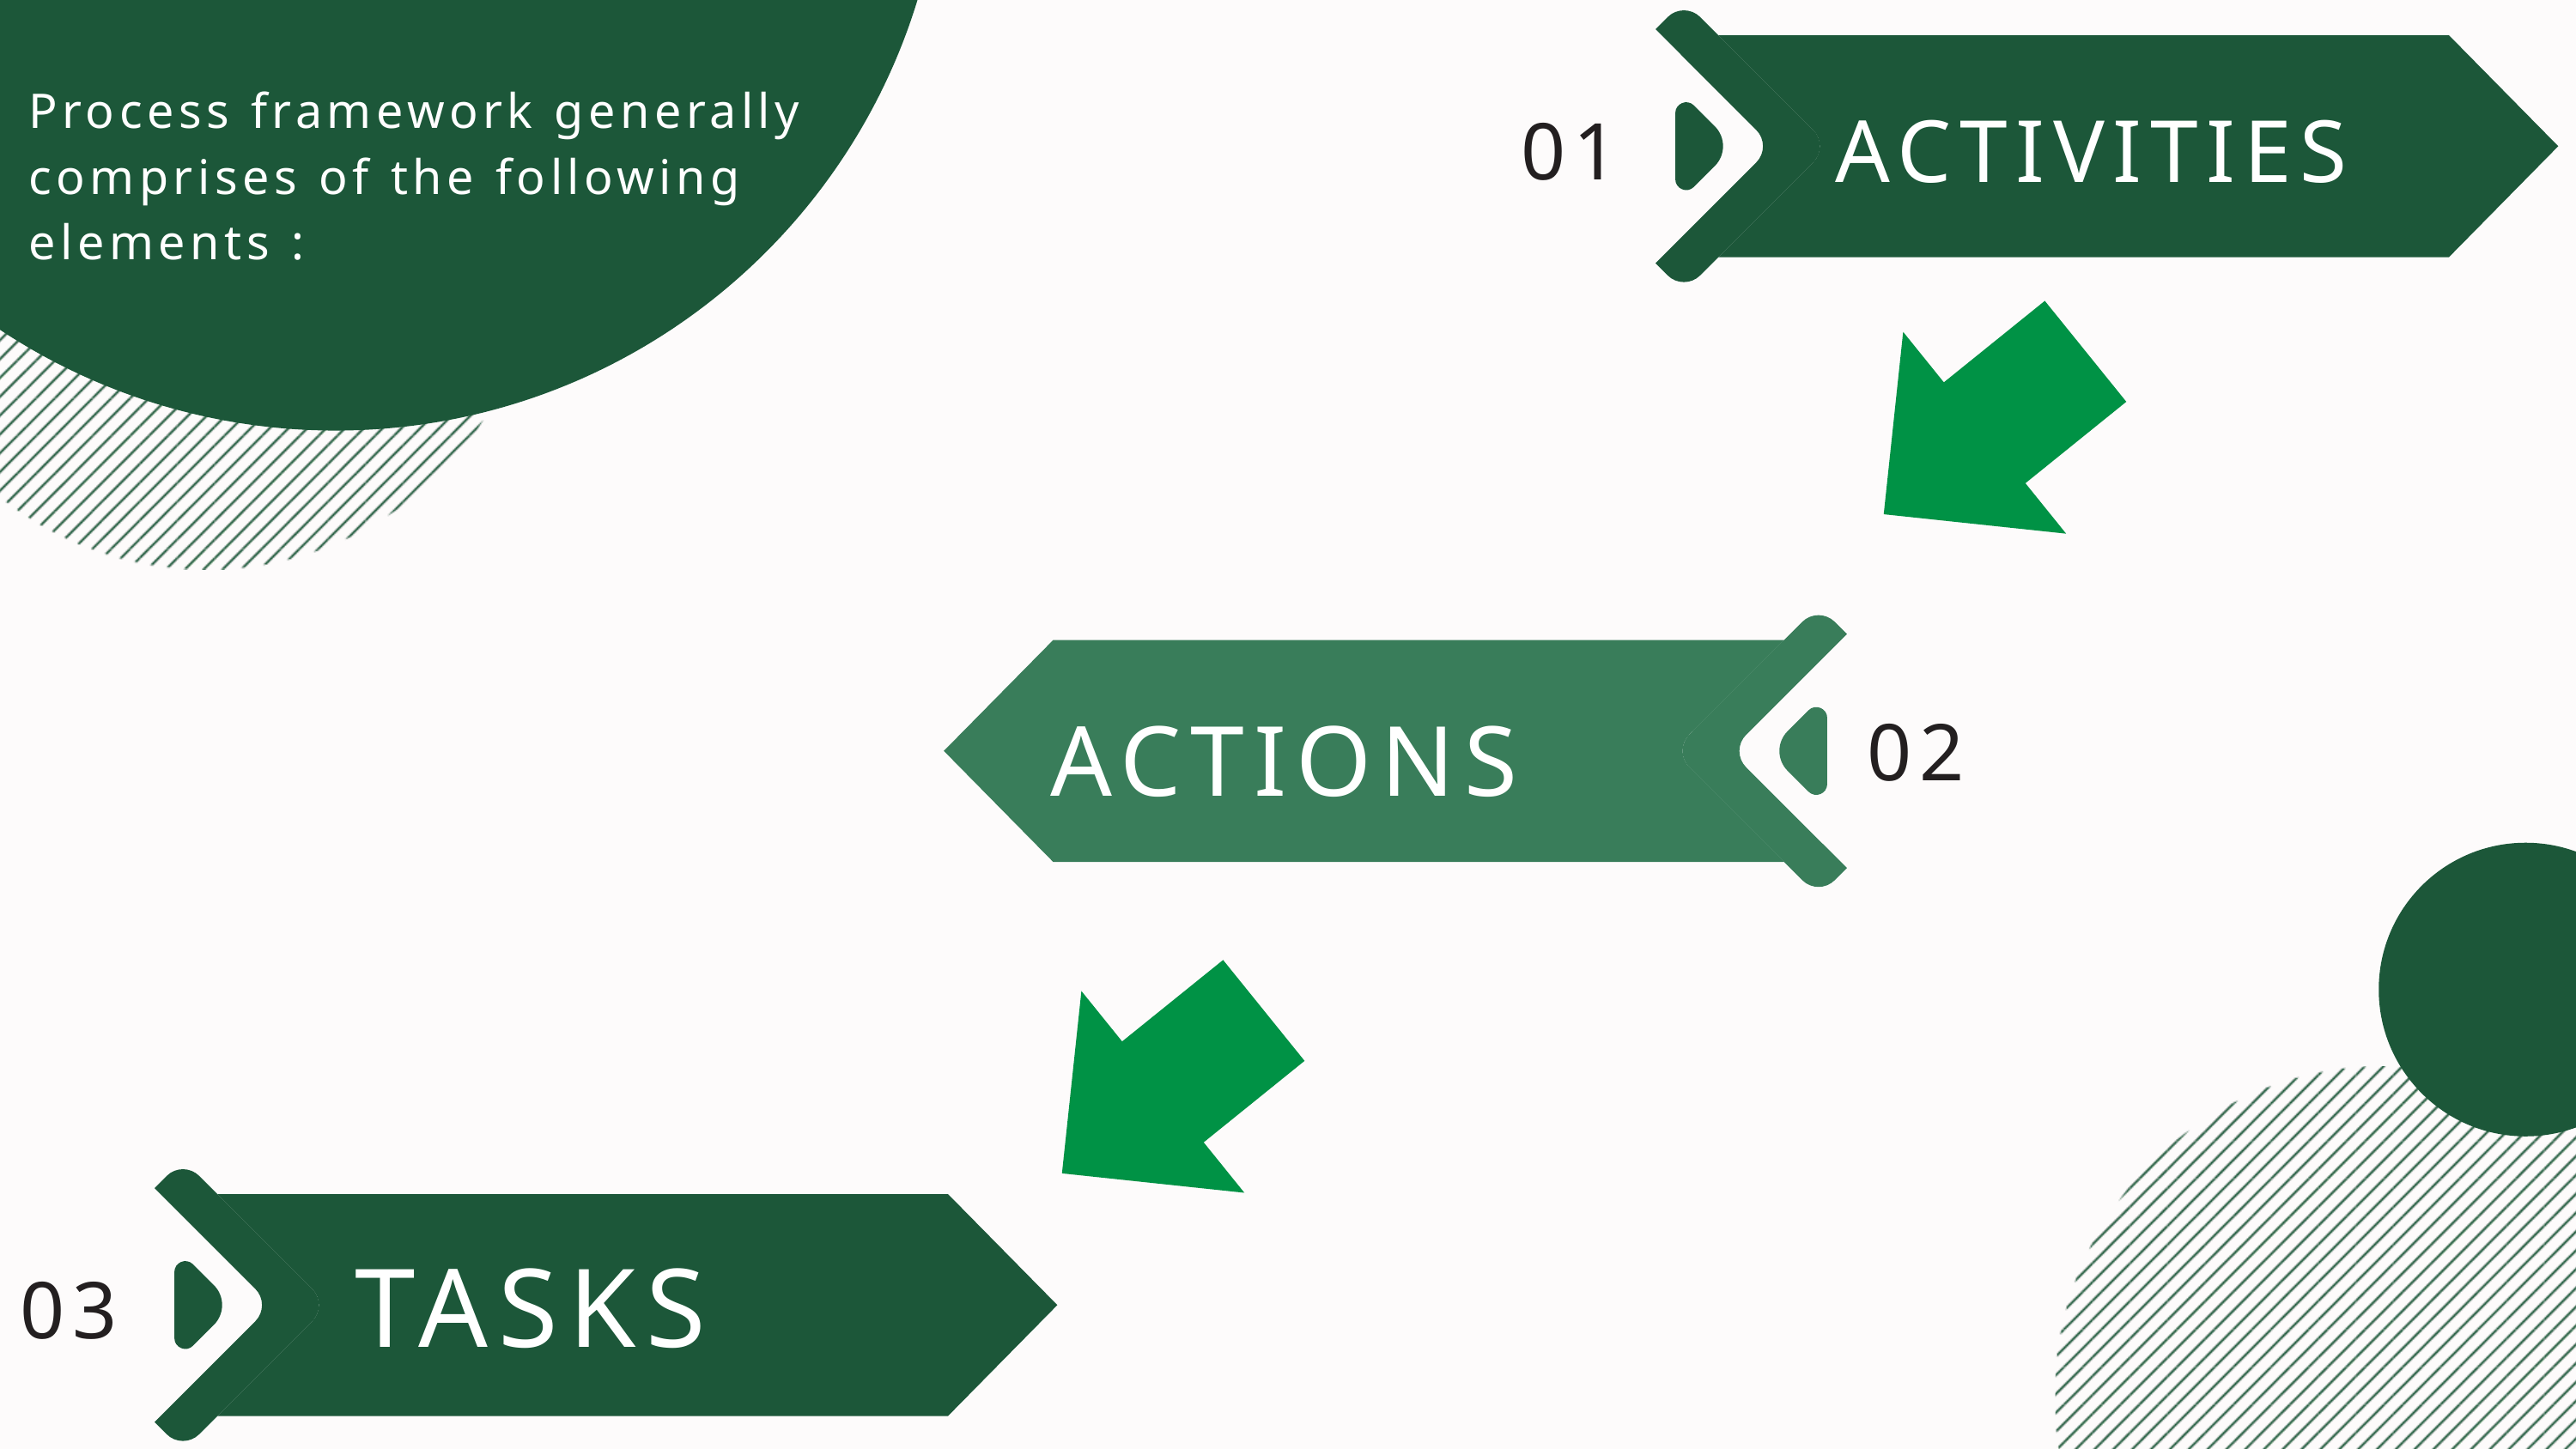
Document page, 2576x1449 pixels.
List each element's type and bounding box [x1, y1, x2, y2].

text_box [2055, 842, 2576, 1449]
text_box [1032, 961, 1293, 1222]
text_box [0, 1168, 1052, 1439]
text_box [0, 0, 945, 431]
text_box [1854, 302, 2115, 563]
text_box [0, 439, 538, 570]
text_box [943, 615, 1985, 885]
text_box [1500, 9, 2553, 280]
